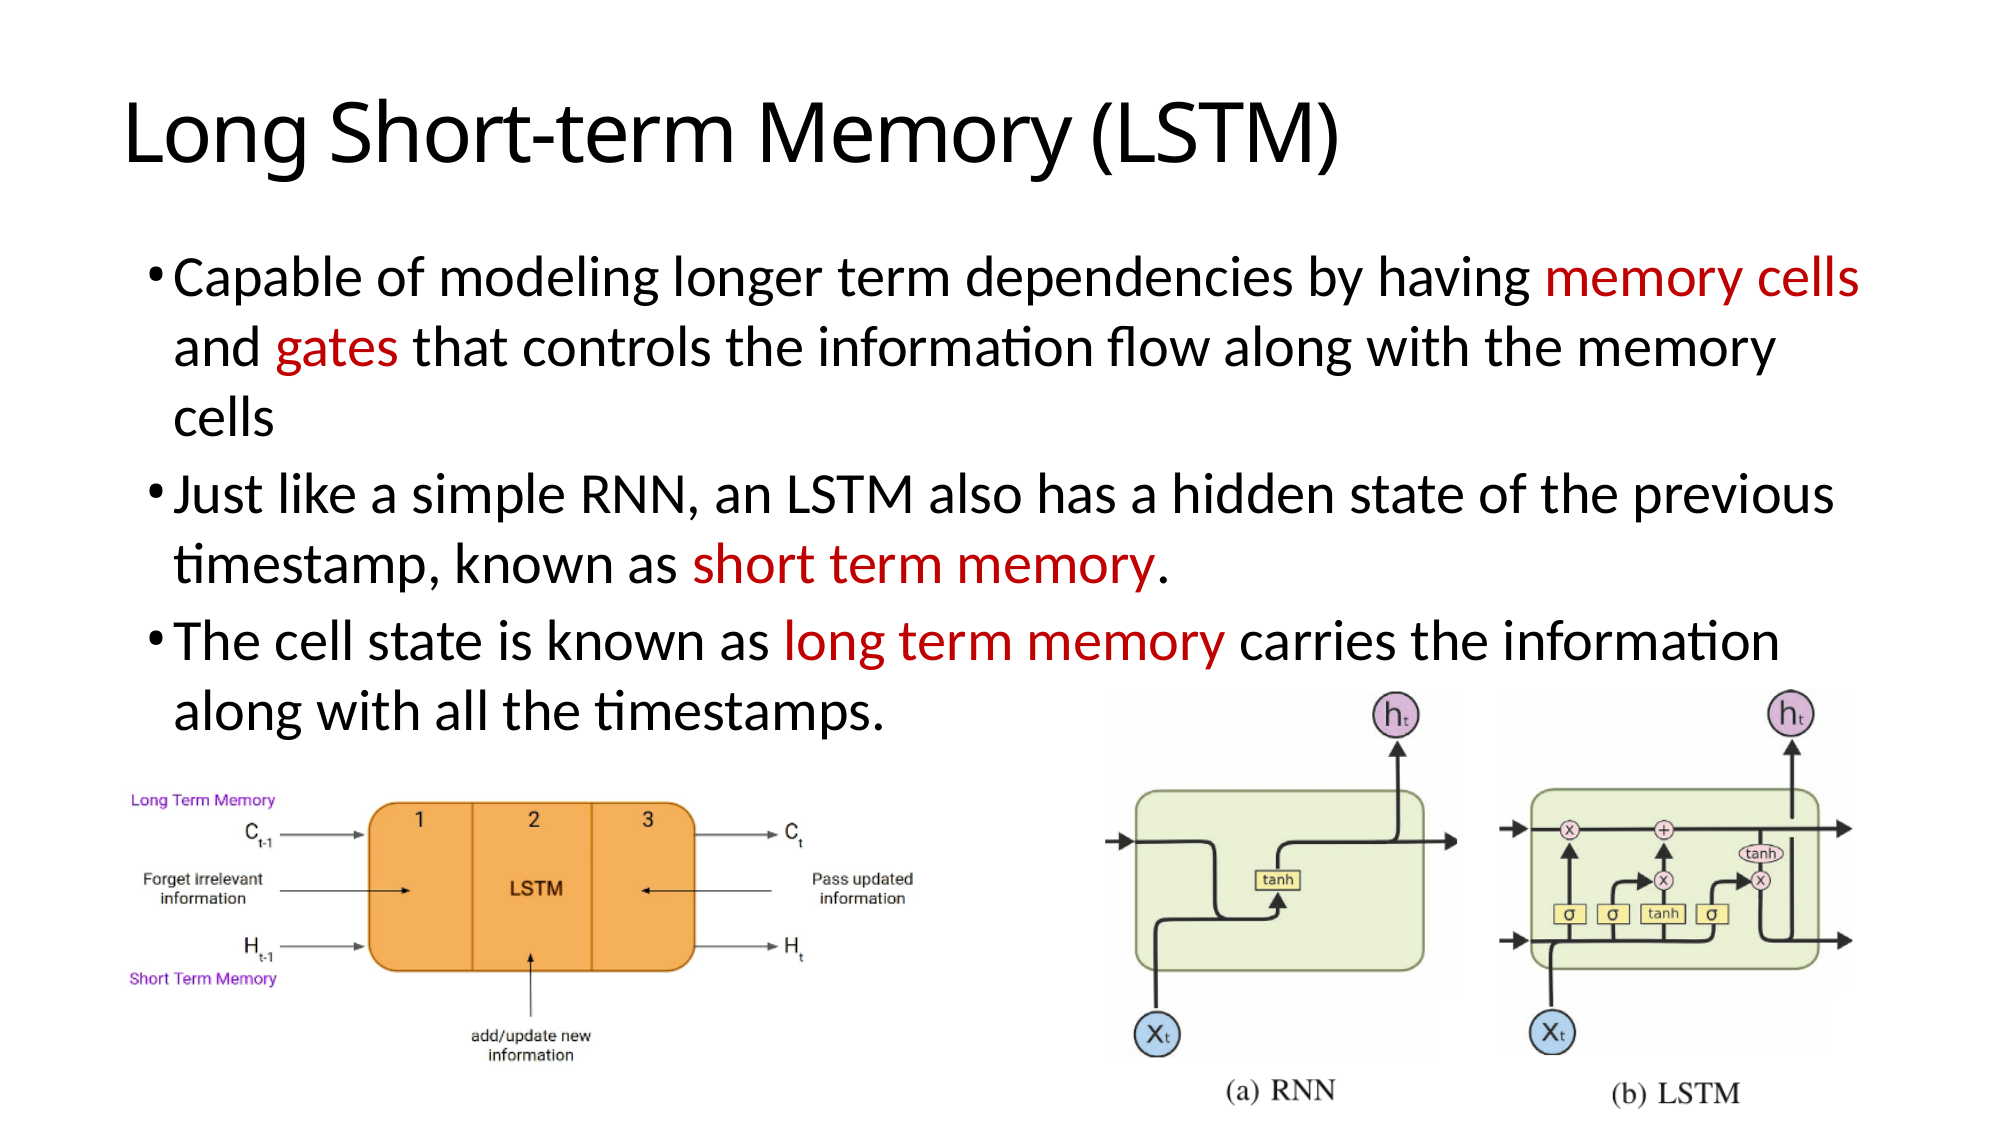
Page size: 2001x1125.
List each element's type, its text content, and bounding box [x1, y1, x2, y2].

picture [1103, 687, 1857, 1109]
text_box Capable of modeling longer term dependencies by having memory cells and gates that controls the information flow along with the memory cells Just like a simple RNN, an LSTM also has a hidden state of the previous timestamp, known as short term memory. The cell state is known as long term memory carries the information along with all the timestamps. [143, 230, 1888, 819]
picture [119, 761, 925, 1071]
title Long Short-term Memory (LSTM) [119, 39, 1925, 230]
